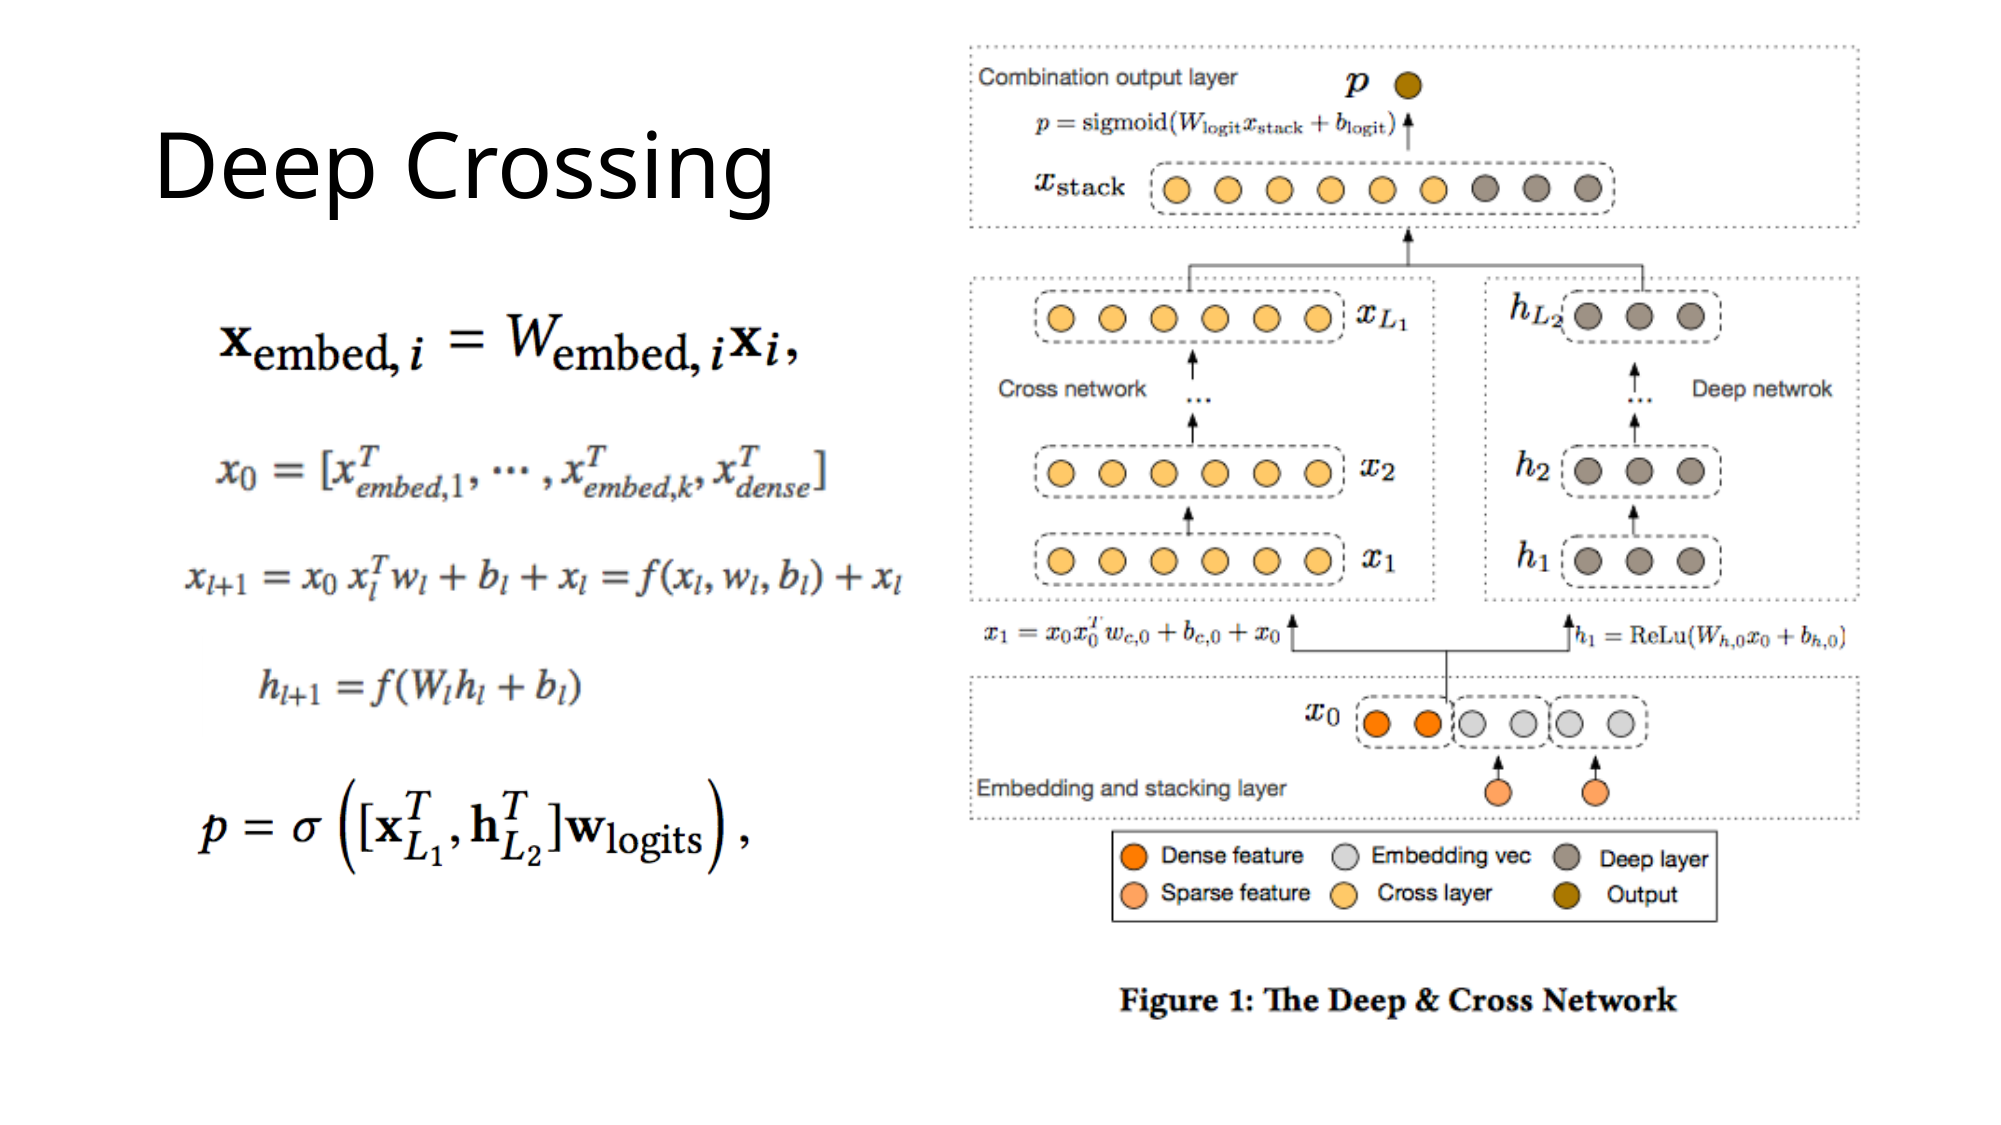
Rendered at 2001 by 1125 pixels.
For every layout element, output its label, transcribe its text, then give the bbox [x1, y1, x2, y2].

picture [137, 299, 876, 524]
picture [135, 0, 2000, 1033]
picture [78, 636, 765, 910]
title Deep Crossing [137, 59, 903, 278]
